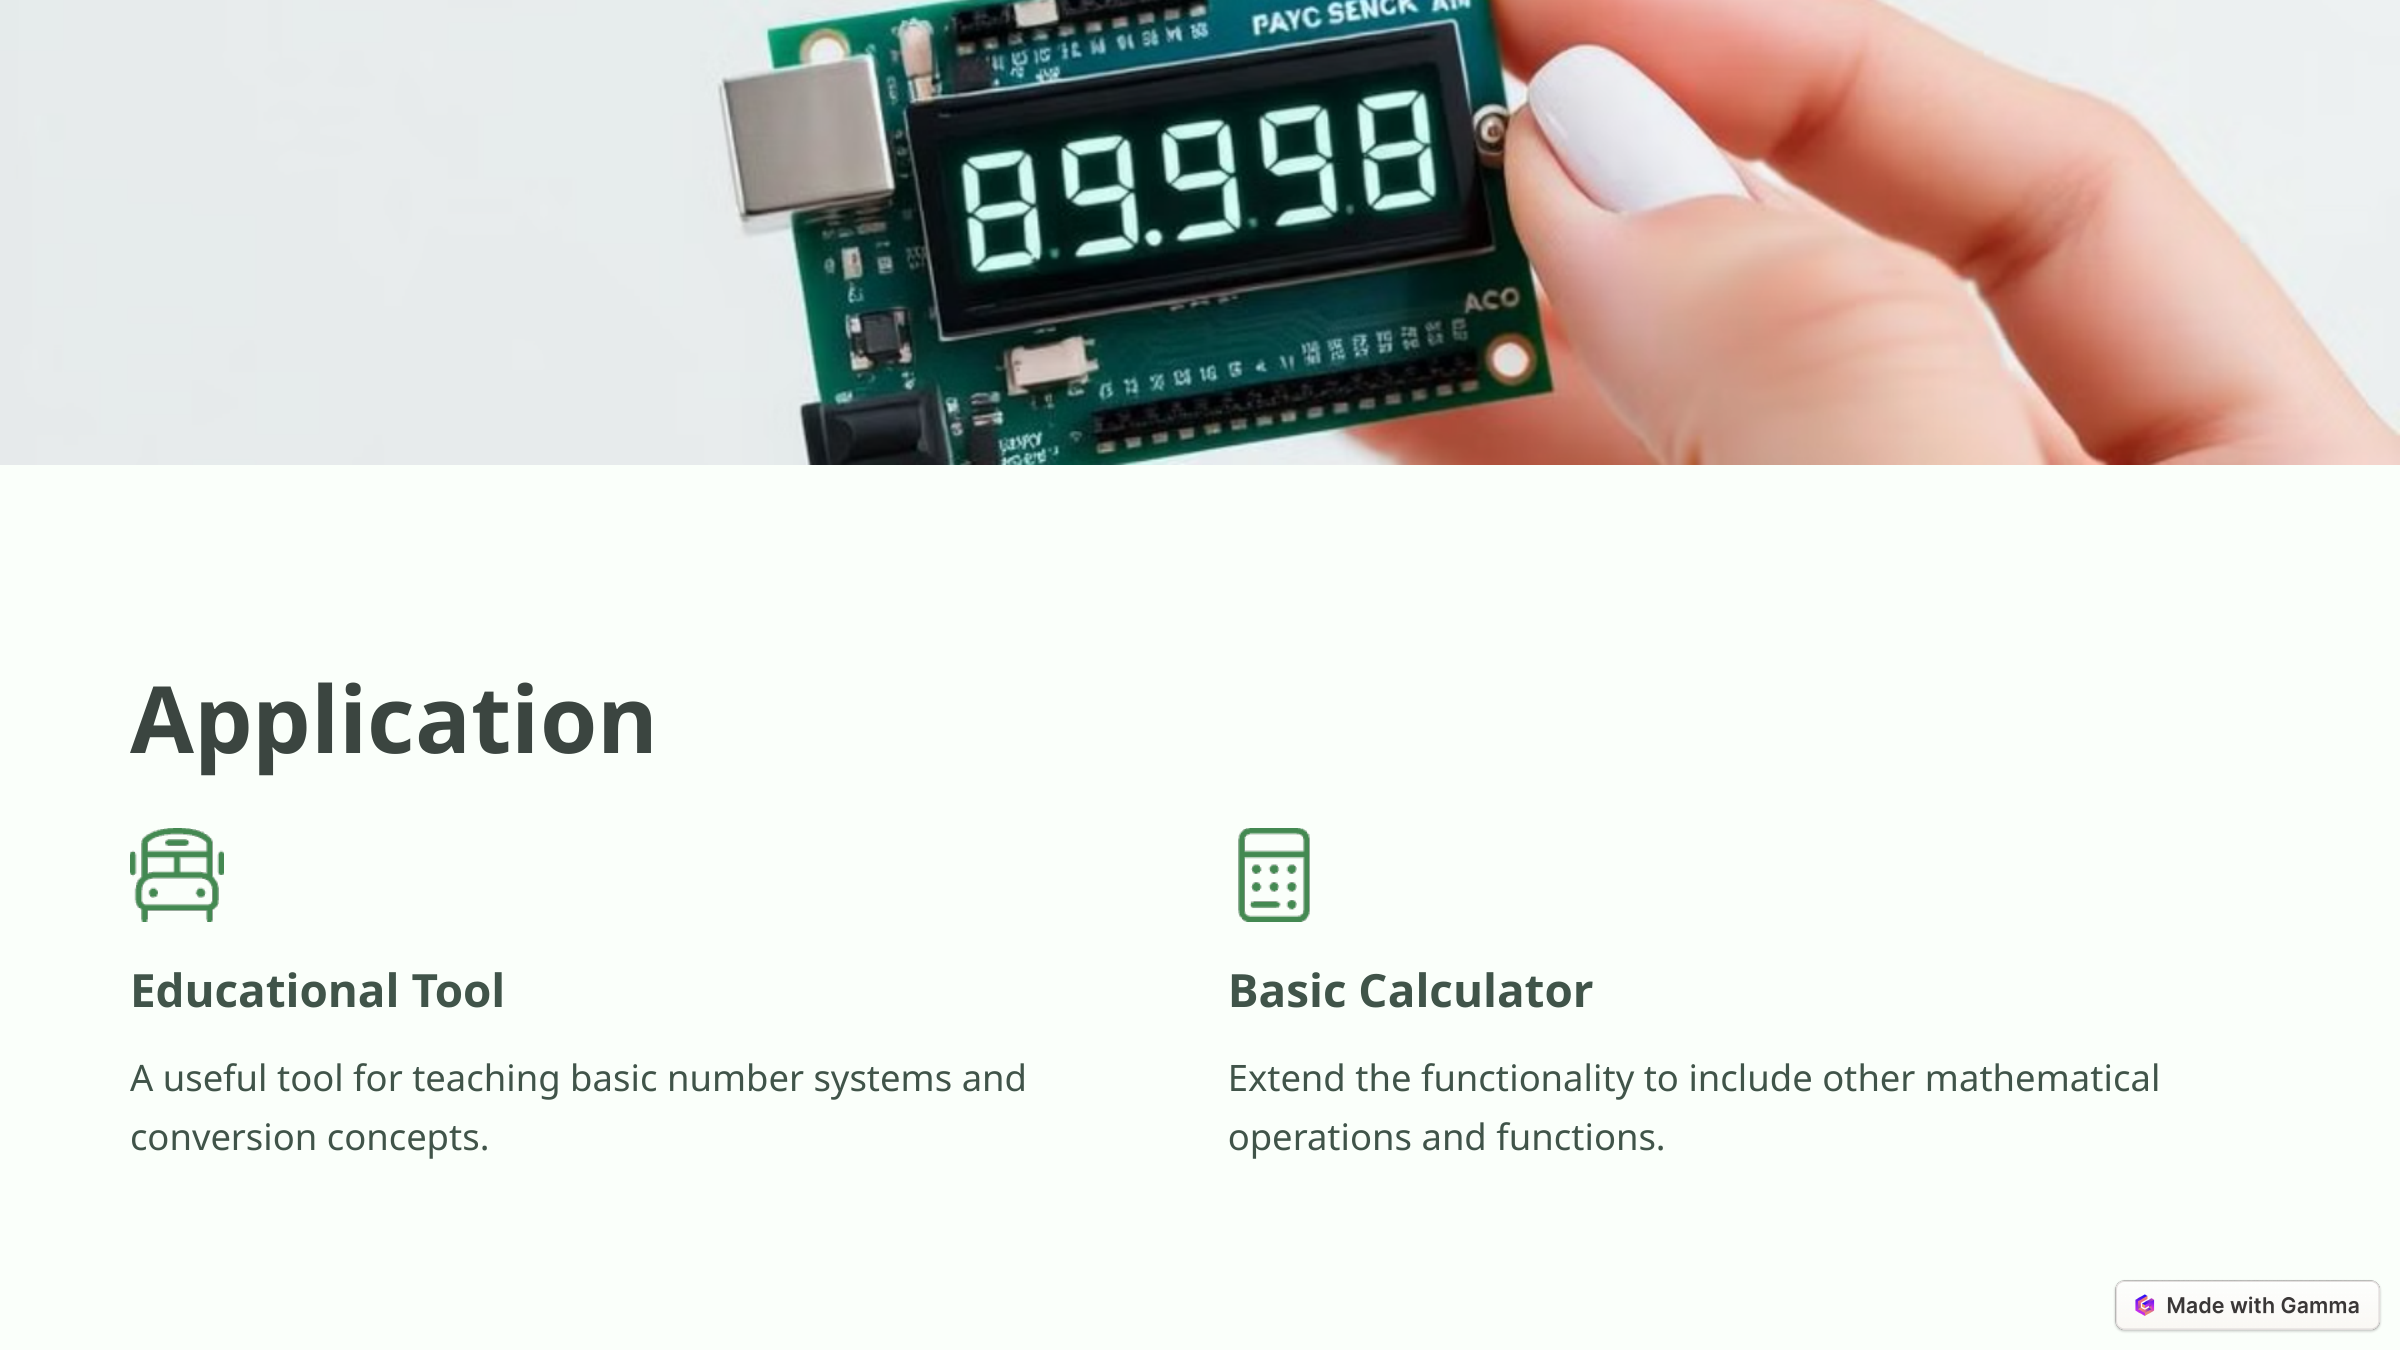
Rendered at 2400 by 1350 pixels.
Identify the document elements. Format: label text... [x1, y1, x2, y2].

text_box A useful tool for teaching basic number systems and conversion concepts. [130, 1039, 1172, 1159]
picture [2106, 1271, 2389, 1339]
text_box Extend the functionality to include other mathematical operations and functions. [1227, 1039, 2270, 1159]
text_box Application [130, 656, 1061, 773]
picture [1227, 828, 1321, 922]
picture [0, 0, 2400, 466]
picture [130, 828, 224, 922]
text_box Basic Calculator [1227, 958, 1693, 1017]
text_box Educational Tool [130, 958, 596, 1017]
